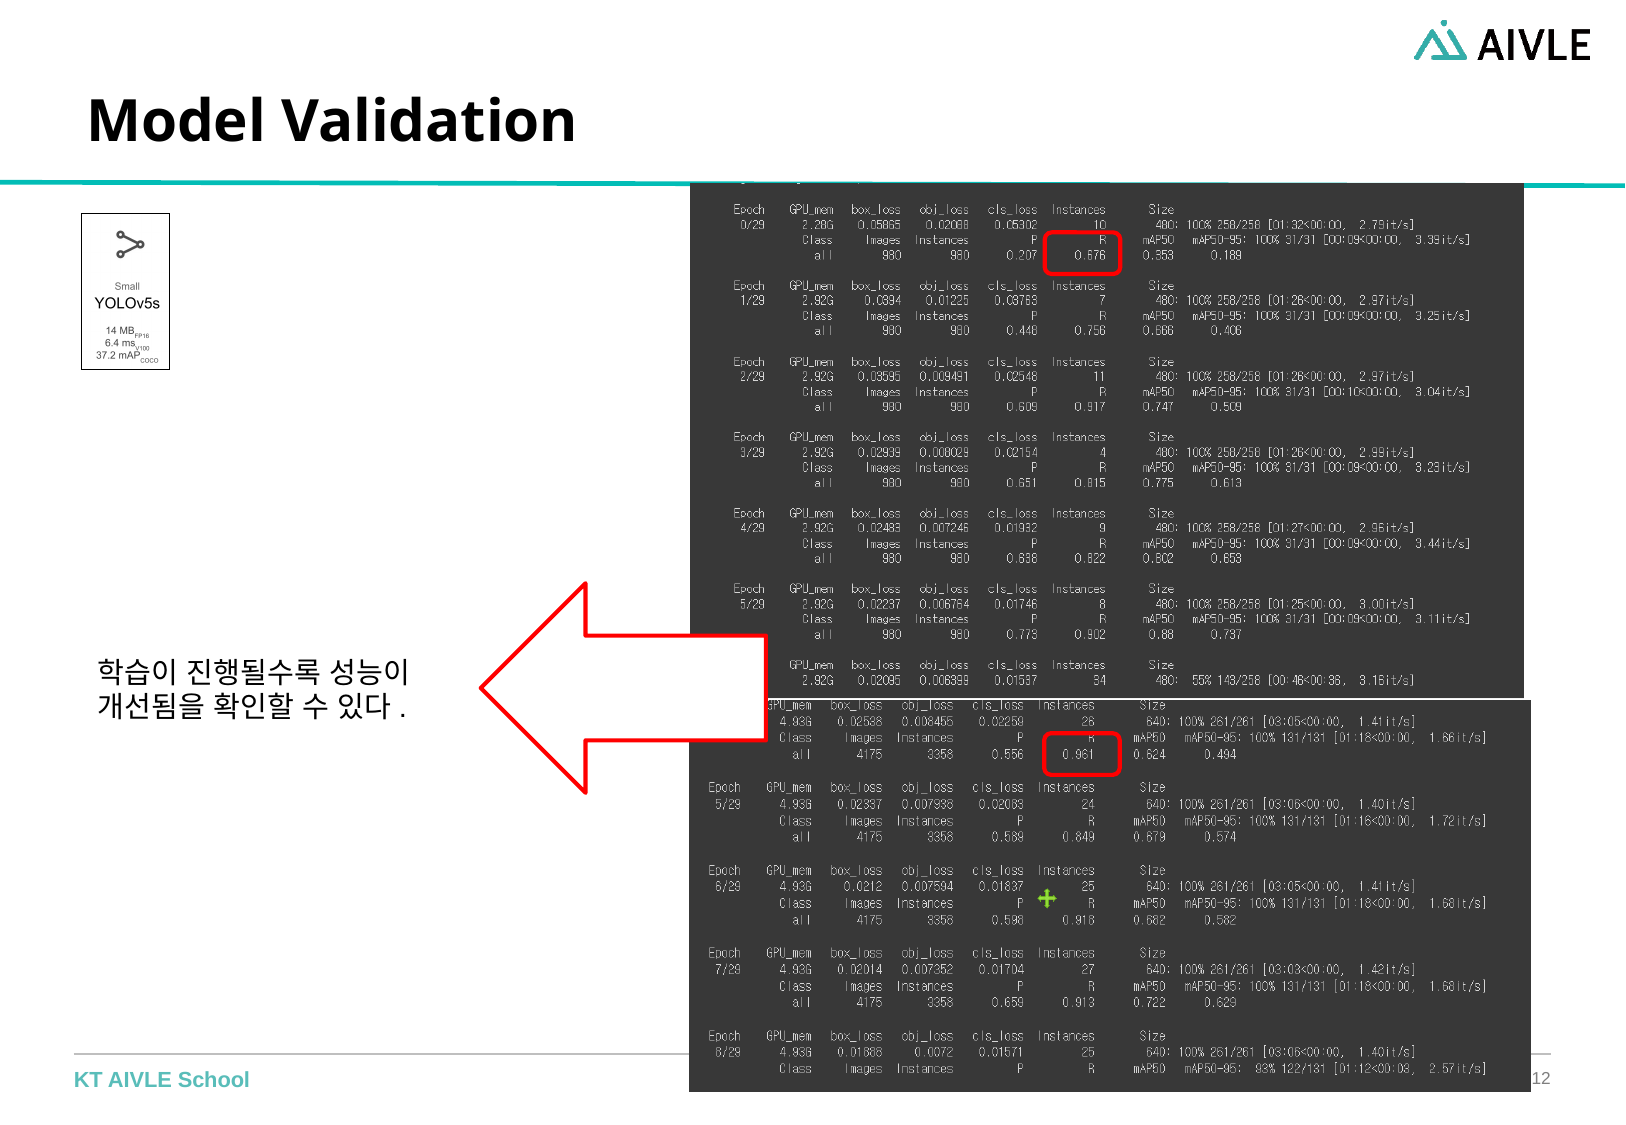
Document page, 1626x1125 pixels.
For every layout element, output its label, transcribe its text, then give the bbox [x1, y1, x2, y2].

title Model Validation [70, 83, 1514, 181]
text_box 학습이 진행될수록 성능이 개선됨을 확인할 수 있다. [82, 646, 533, 732]
picture [81, 213, 170, 370]
picture [689, 183, 1531, 1092]
text_box [519, 581, 684, 795]
picture [1414, 20, 1590, 60]
